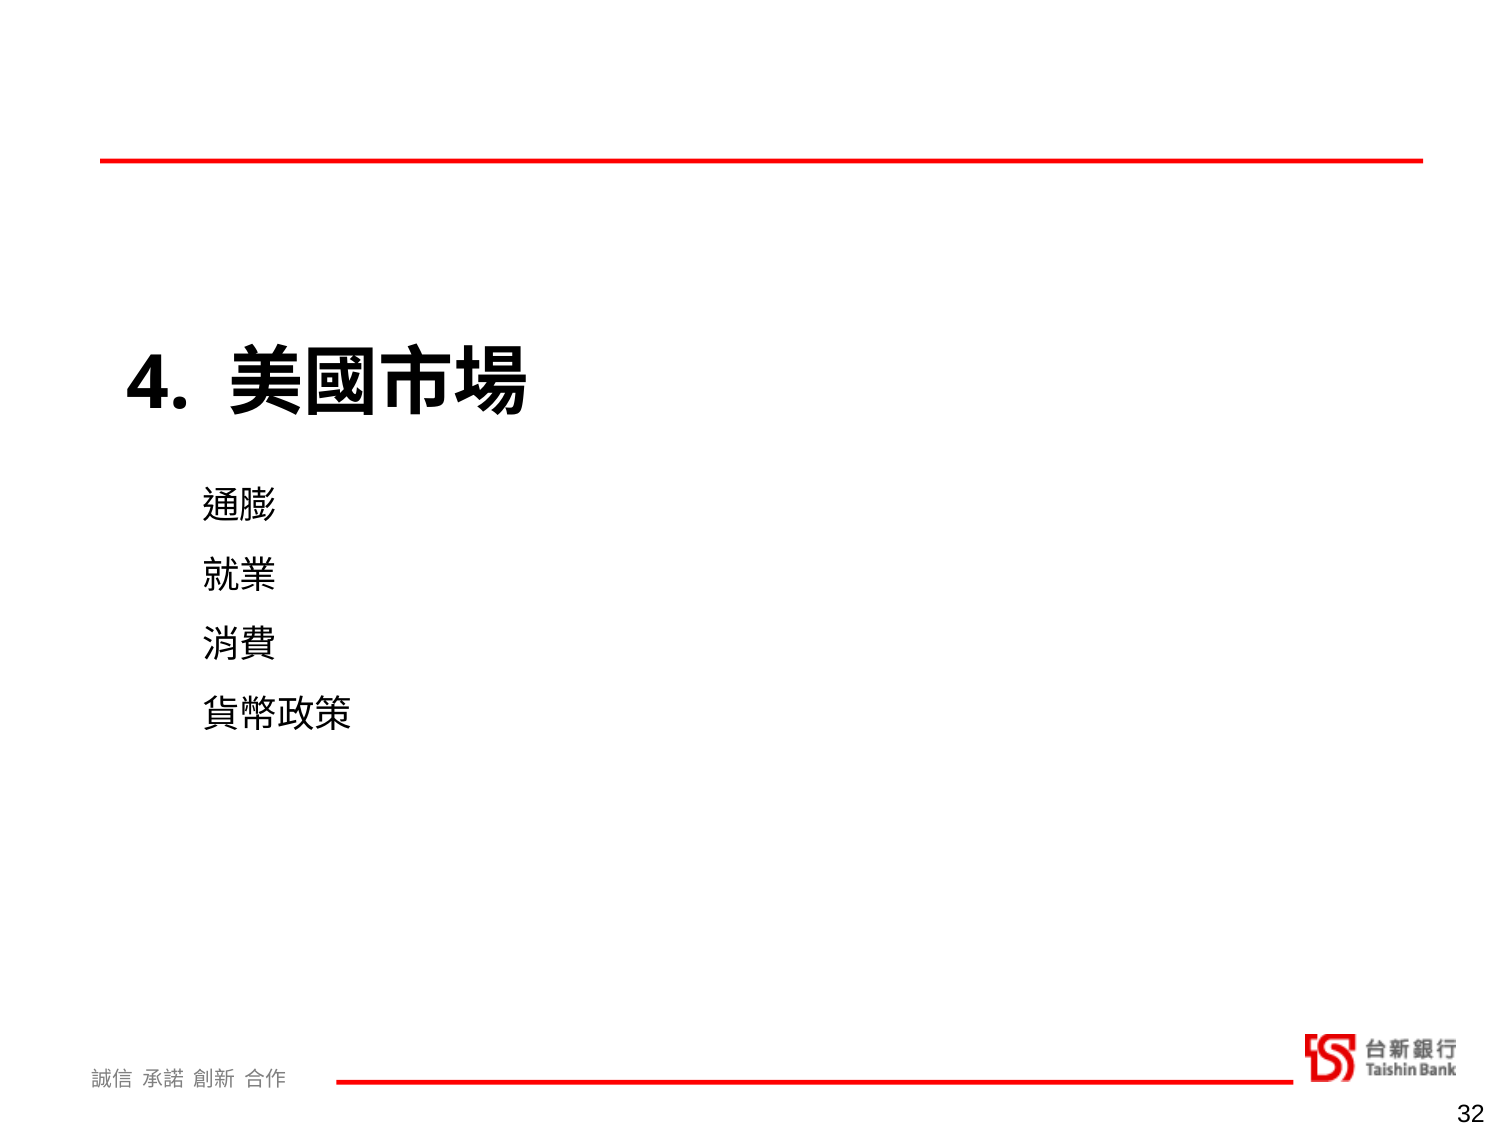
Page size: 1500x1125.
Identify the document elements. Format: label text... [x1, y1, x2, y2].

picture [1305, 1034, 1456, 1082]
table_cell 貨幣政策 [112, 676, 1081, 745]
slide_number 32 [1423, 1089, 1500, 1125]
table_header 通膨 [112, 468, 1081, 537]
table_cell 就業 [112, 537, 1081, 607]
text_box 4. 美國市場 [112, 326, 1435, 431]
table_cell 消費 [112, 607, 1081, 676]
